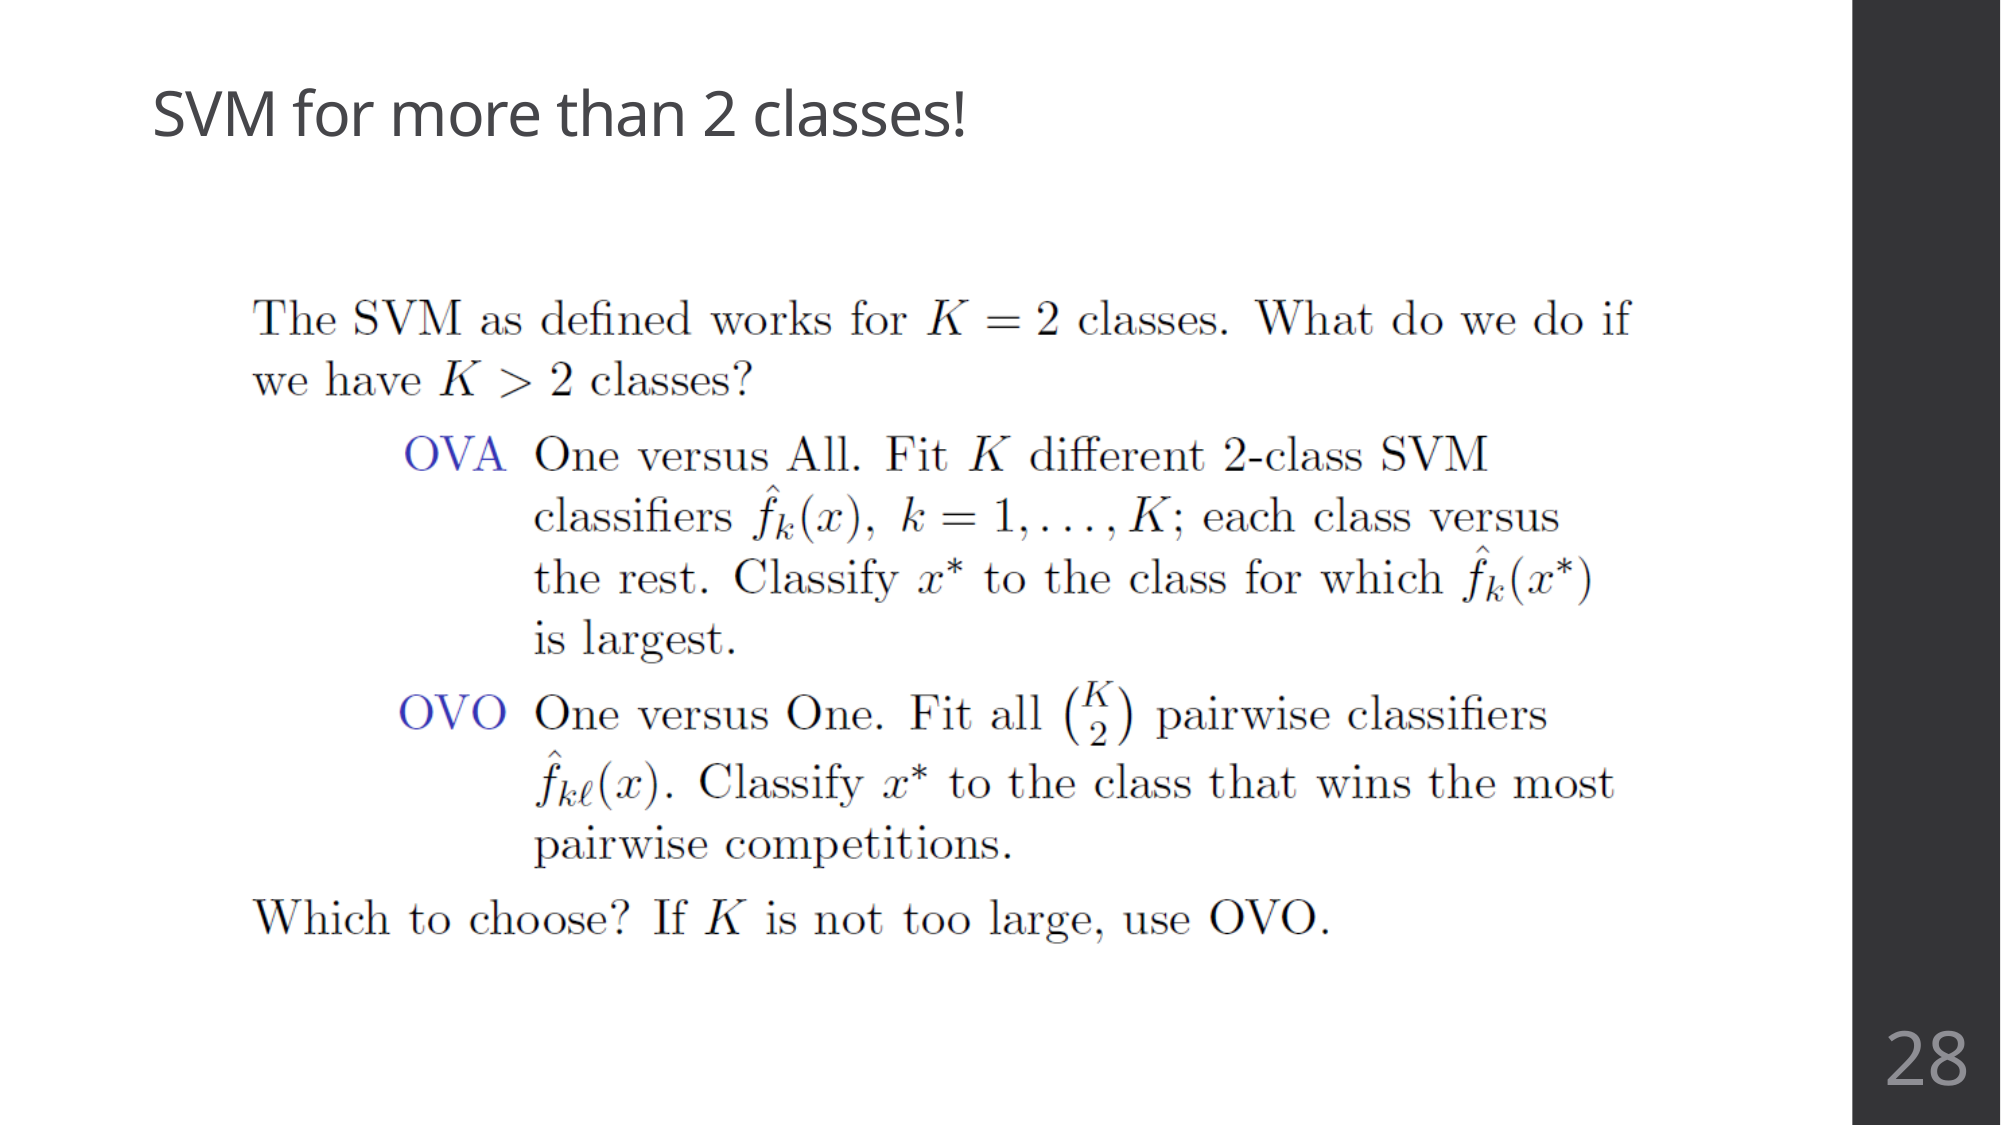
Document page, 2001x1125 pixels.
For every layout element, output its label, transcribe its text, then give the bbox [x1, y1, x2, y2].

picture [201, 276, 1671, 1000]
slide_number 28 [1852, 1012, 2000, 1110]
title SVM for more than 2 classes! [137, 59, 1863, 158]
